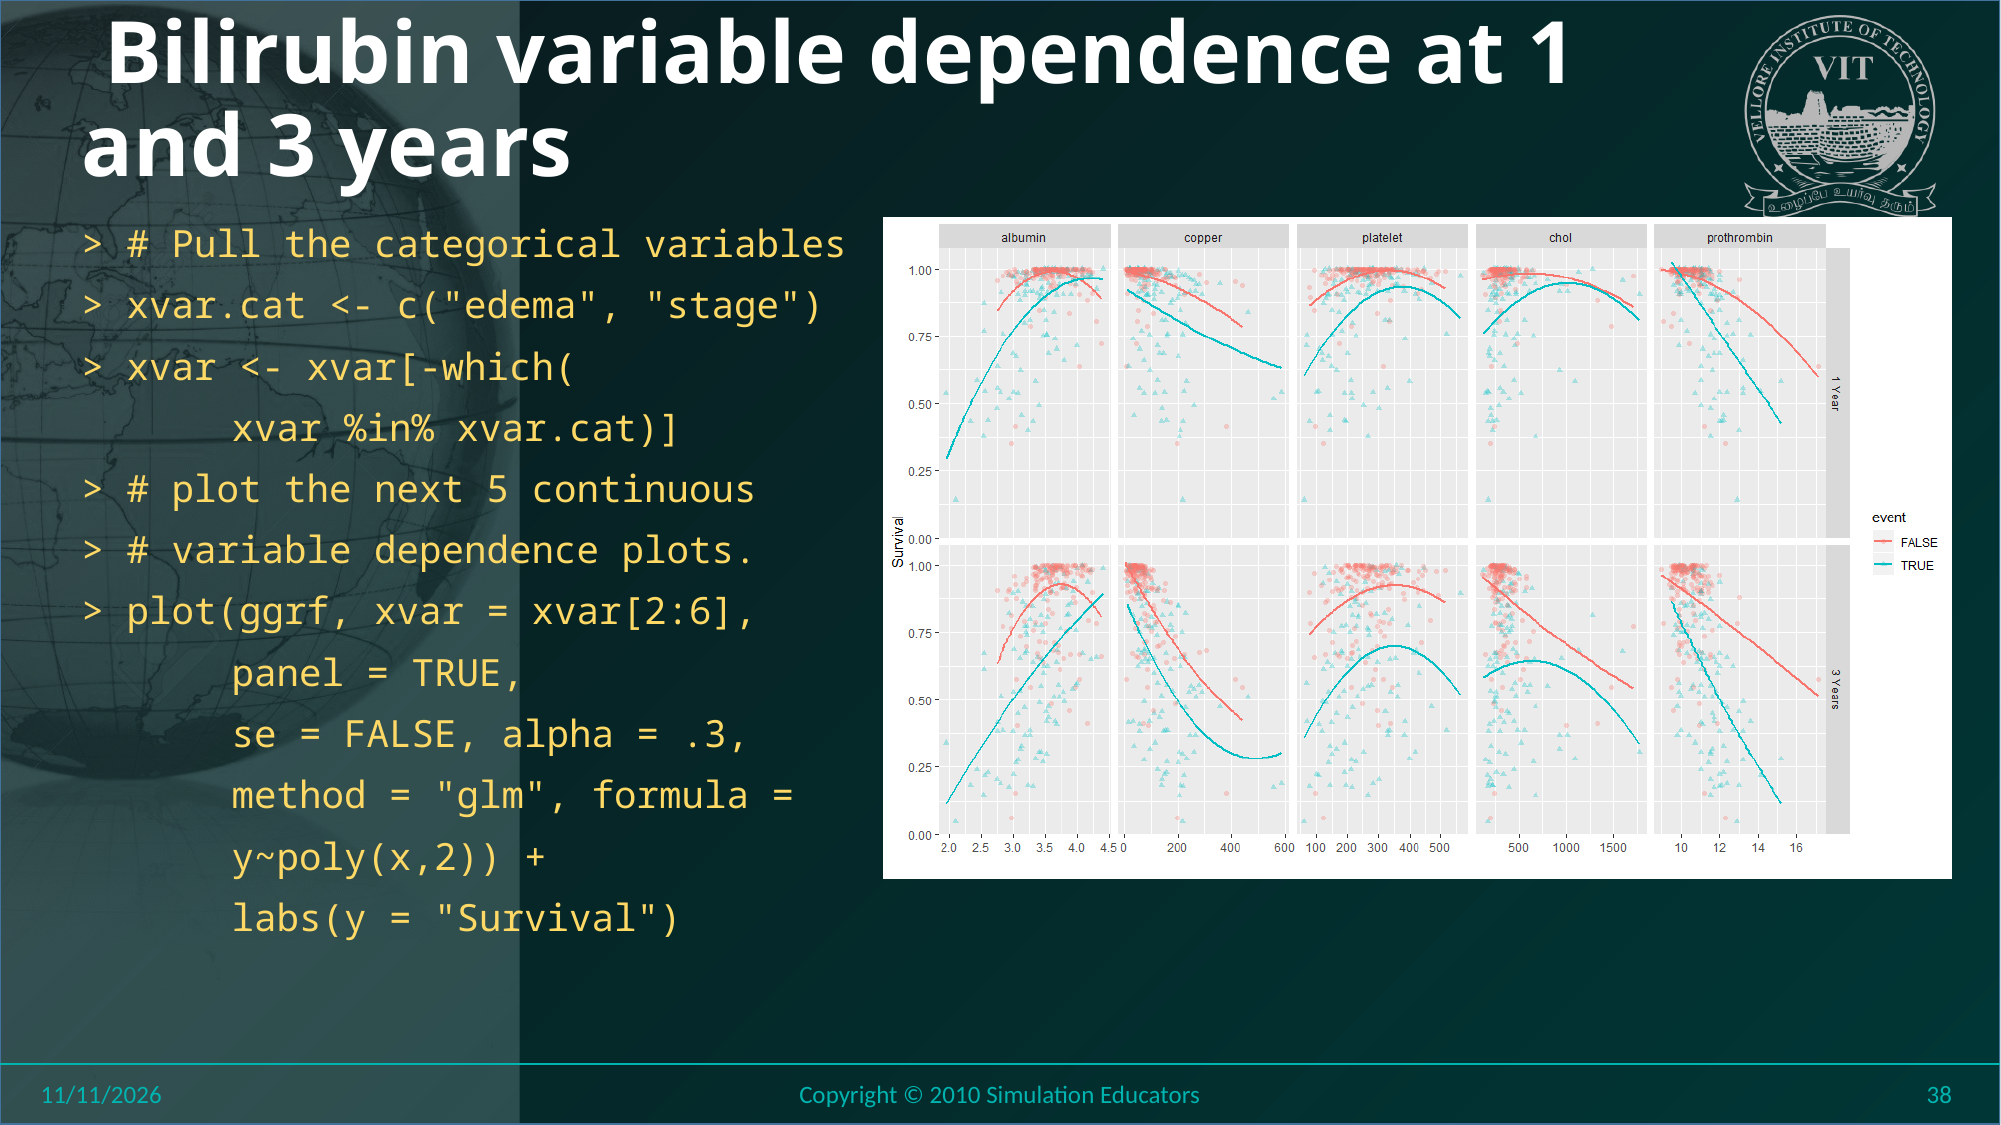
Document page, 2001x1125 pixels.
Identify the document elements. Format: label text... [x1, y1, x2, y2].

footer Copyright © 2010 Simulation Educators [662, 1064, 1338, 1124]
list > # Pull the categorical variables > xvar.cat <- c("edema", "stage") > xvar <- xvar[-which( xvar %in% xvar.cat)] > # plot the next 5 continuous > # variable dependence plots. > plot(ggrf, xvar = xvar[2:6], panel = TRUE, se = FALSE, alpha = .3, method = "glm", formula = y~poly(x,2)) + labs(y = "Survival") [66, 217, 917, 983]
slide_number 38 [1517, 1064, 1968, 1124]
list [883, 217, 1952, 879]
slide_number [25, 1064, 476, 1124]
title Bilirubin variable dependence at 1 and 3 years [66, 1, 1716, 204]
